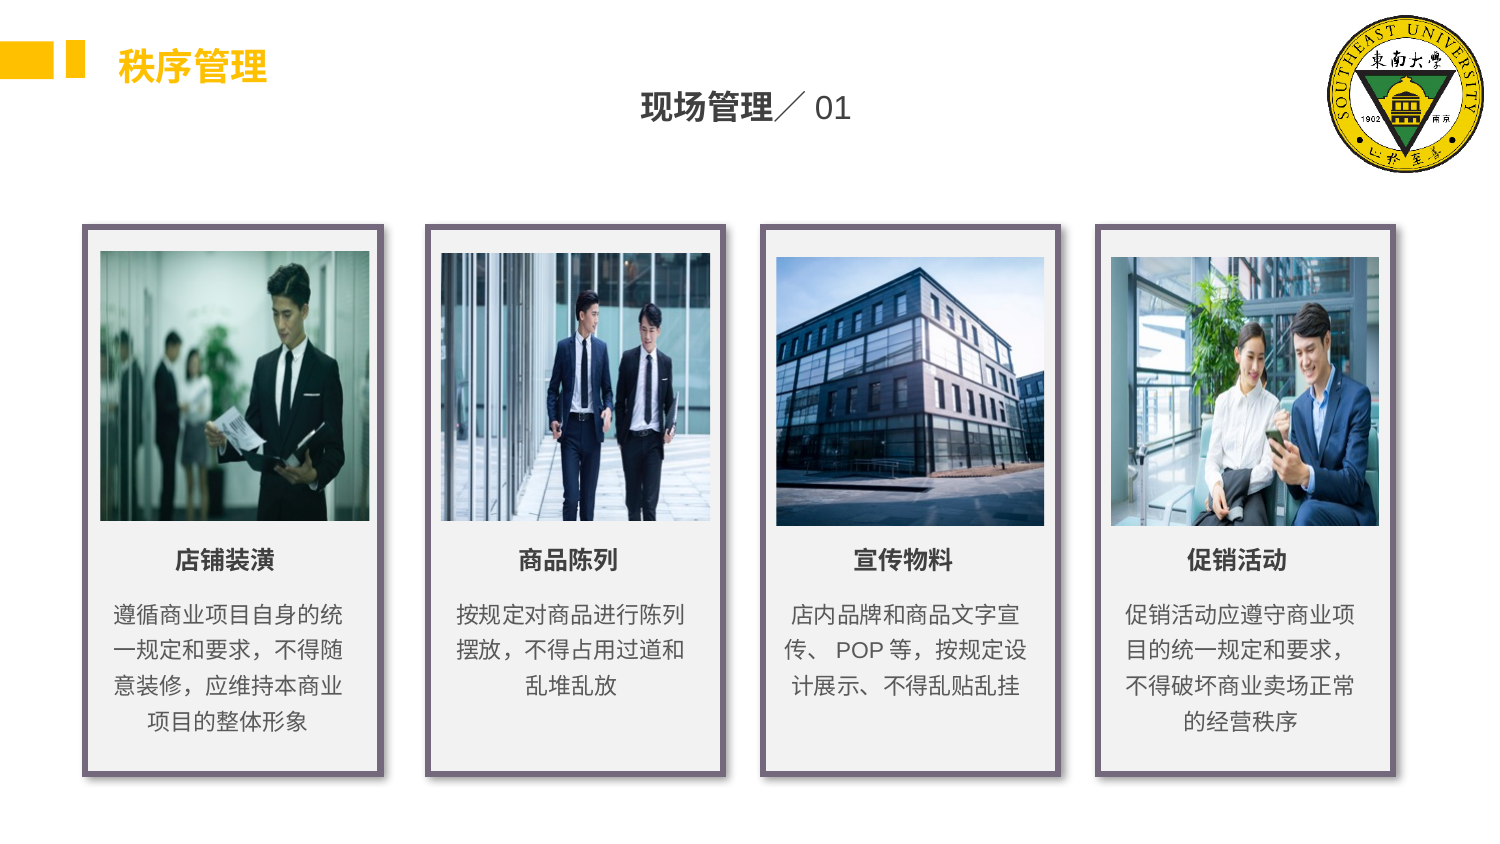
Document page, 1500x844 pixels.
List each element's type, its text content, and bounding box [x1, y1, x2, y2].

text_box [775, 257, 1045, 526]
text_box 店内品牌和商品文字宣传、POP等，按规定设计展示、不得乱贴乱挂 [773, 588, 1039, 704]
text_box 店铺装潢 [92, 531, 359, 579]
text_box [440, 252, 711, 522]
text_box [65, 39, 86, 79]
text_box [1110, 257, 1380, 526]
text_box 遵循商业项目自身的统一规定和要求，不得随意装修，应维持本商业项目的整体形象 [95, 588, 362, 740]
text_box 宣传物料 [770, 531, 1037, 579]
picture [1327, 15, 1484, 173]
text_box 促销活动应遵守商业项目的统一规定和要求，不得破坏商业卖场正常的经营秩序 [1107, 588, 1374, 740]
text_box [0, 40, 55, 80]
text_box 按规定对商品进行陈列摆放，不得占用过道和乱堆乱放 [438, 588, 704, 704]
text_box [99, 251, 370, 522]
text_box [1097, 226, 1394, 775]
text_box [84, 226, 381, 775]
text_box 现场管理／01 [623, 68, 869, 132]
text_box 促销活动 [1105, 531, 1371, 579]
text_box 商品陈列 [435, 531, 702, 579]
text_box 秩序管理 [106, 37, 280, 94]
text_box [762, 226, 1059, 775]
text_box [427, 226, 724, 775]
